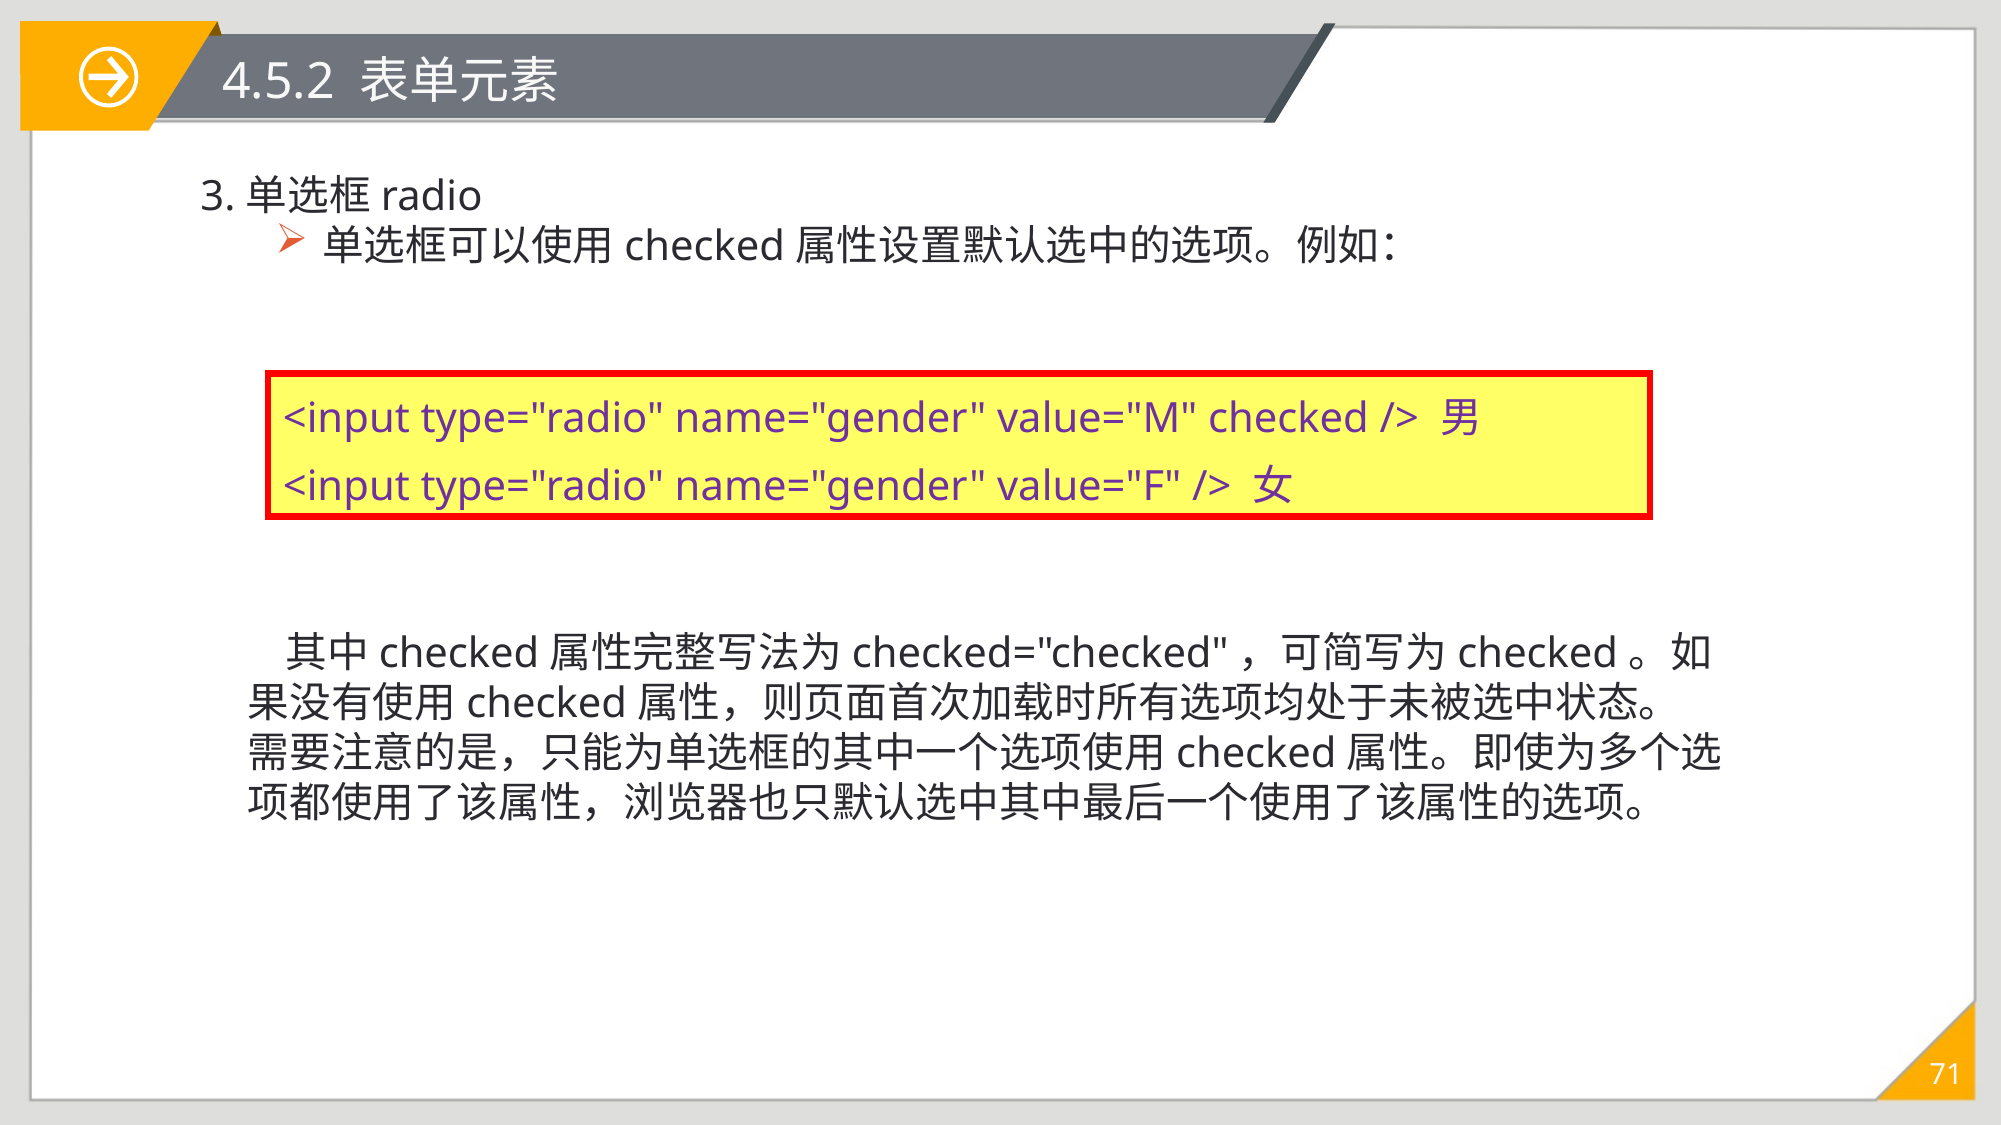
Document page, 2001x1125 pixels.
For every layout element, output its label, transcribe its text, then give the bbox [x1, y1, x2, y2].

title 4.5.2 表单元素 [206, 26, 1792, 131]
text_box 其中checked属性完整写法为checked="checked"，可简写为checked。如果没有使用checked属性，则页面首次加载时所有选项均处于未被选中状态。 需要注意的是，只能为单选框的其中一个选项使用checked属性。即使为多个选项都使用了该属性，浏览器也只默认选中其中最后一个使用了该属性的选项。 [232, 618, 1757, 836]
picture [0, 0, 2001, 1125]
list 3.单选框radio 单选框可以使用checked属性设置默认选中的选项。例如： [185, 160, 1591, 344]
text_box <input type="radio" name="gender" value="M" checked /> 男 <input type="radio" name="gender" value="F" /> 女 [268, 373, 1651, 517]
